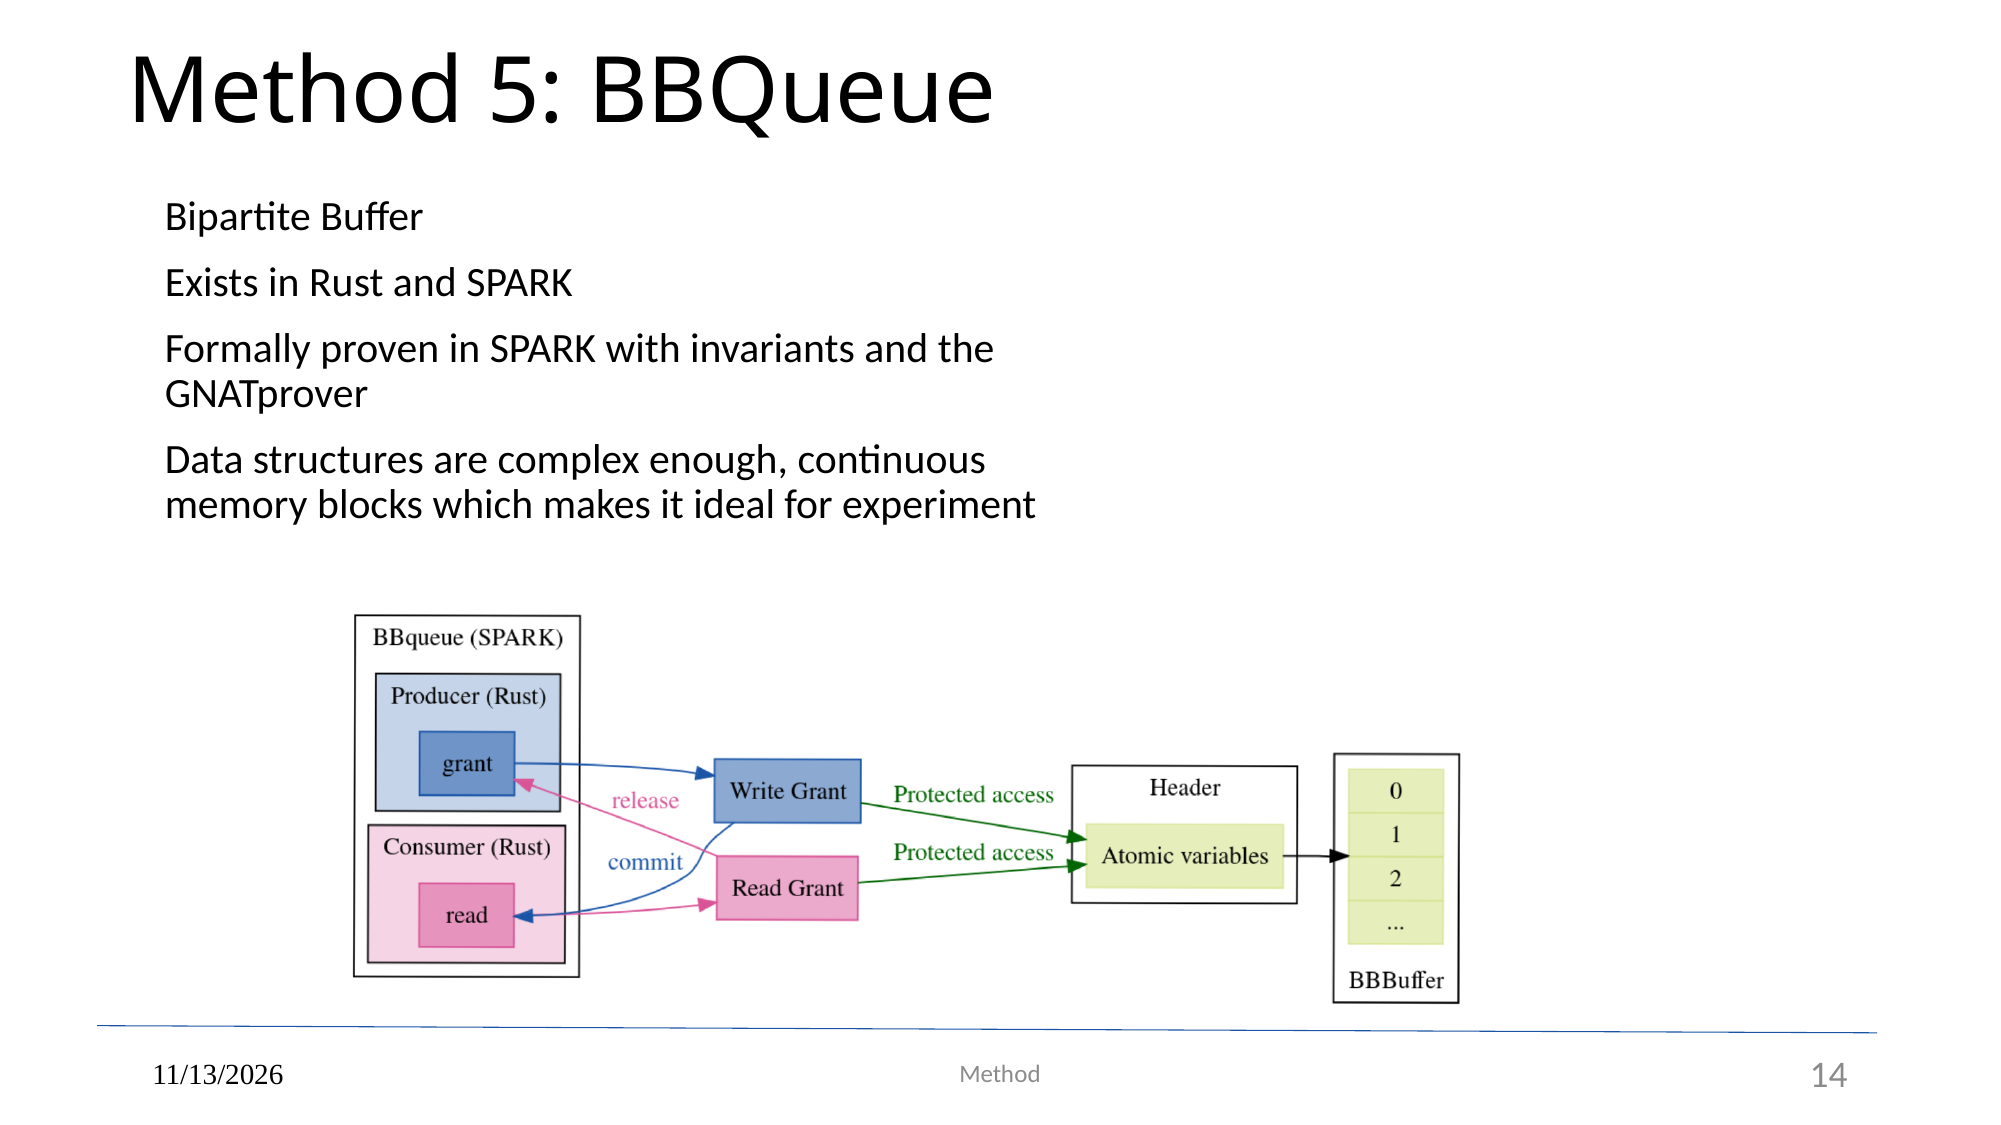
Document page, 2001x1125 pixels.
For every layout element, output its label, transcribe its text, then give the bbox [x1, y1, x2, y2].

text_box Method [662, 1042, 1338, 1103]
slide_number 14 [1412, 1042, 1863, 1103]
text_box Bipartite Buffer Exists in Rust and SPARK Formally proven in SPARK with invariants and the GNATprover Data structures are complex enough, continuous memory blocks which makes it ideal for experiment [150, 187, 1088, 1050]
picture [337, 600, 1481, 1013]
title Method 5: BBQueue [112, 37, 1825, 150]
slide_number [137, 1042, 588, 1103]
